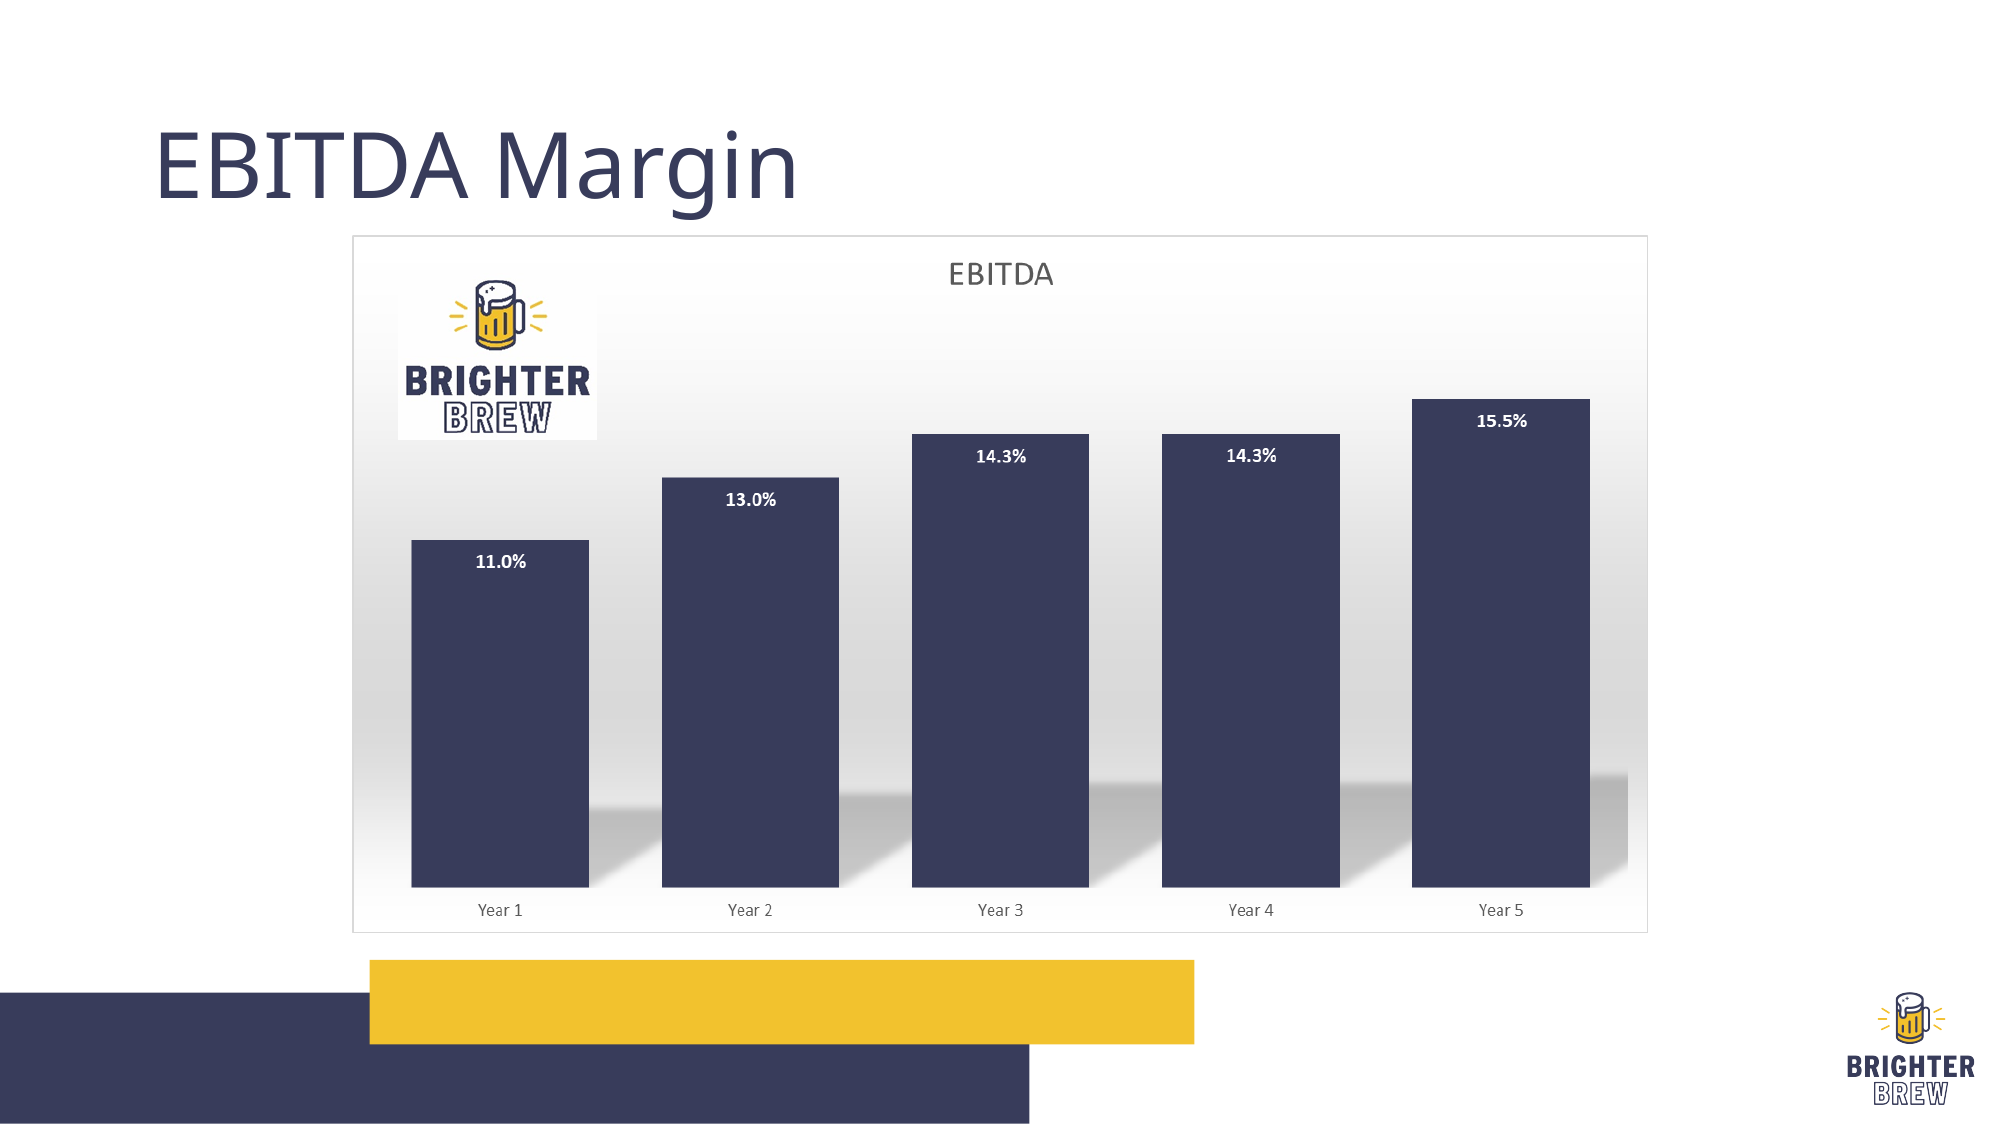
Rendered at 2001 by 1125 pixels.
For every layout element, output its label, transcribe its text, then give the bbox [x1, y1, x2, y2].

picture [352, 235, 1648, 933]
title EBITDA Margin [137, 59, 1863, 278]
picture [1842, 987, 1980, 1110]
